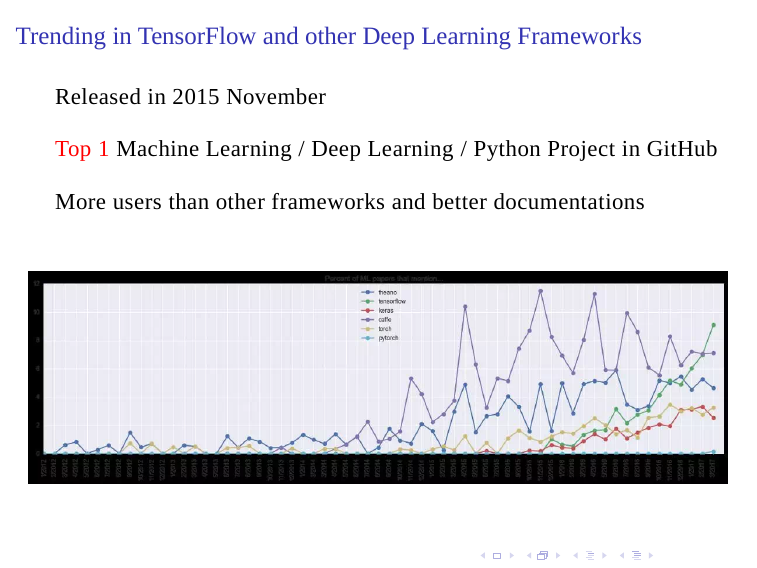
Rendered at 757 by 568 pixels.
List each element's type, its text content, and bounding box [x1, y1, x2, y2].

text_box Released in 2015 November Top 1 Machine Learning / Deep Learning / Python Project in GitHub More users than other frameworks and better documentations [53, 83, 728, 242]
title Trending in TensorFlow and other Deep Learning Frameworks [15, 19, 741, 51]
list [28, 271, 728, 484]
